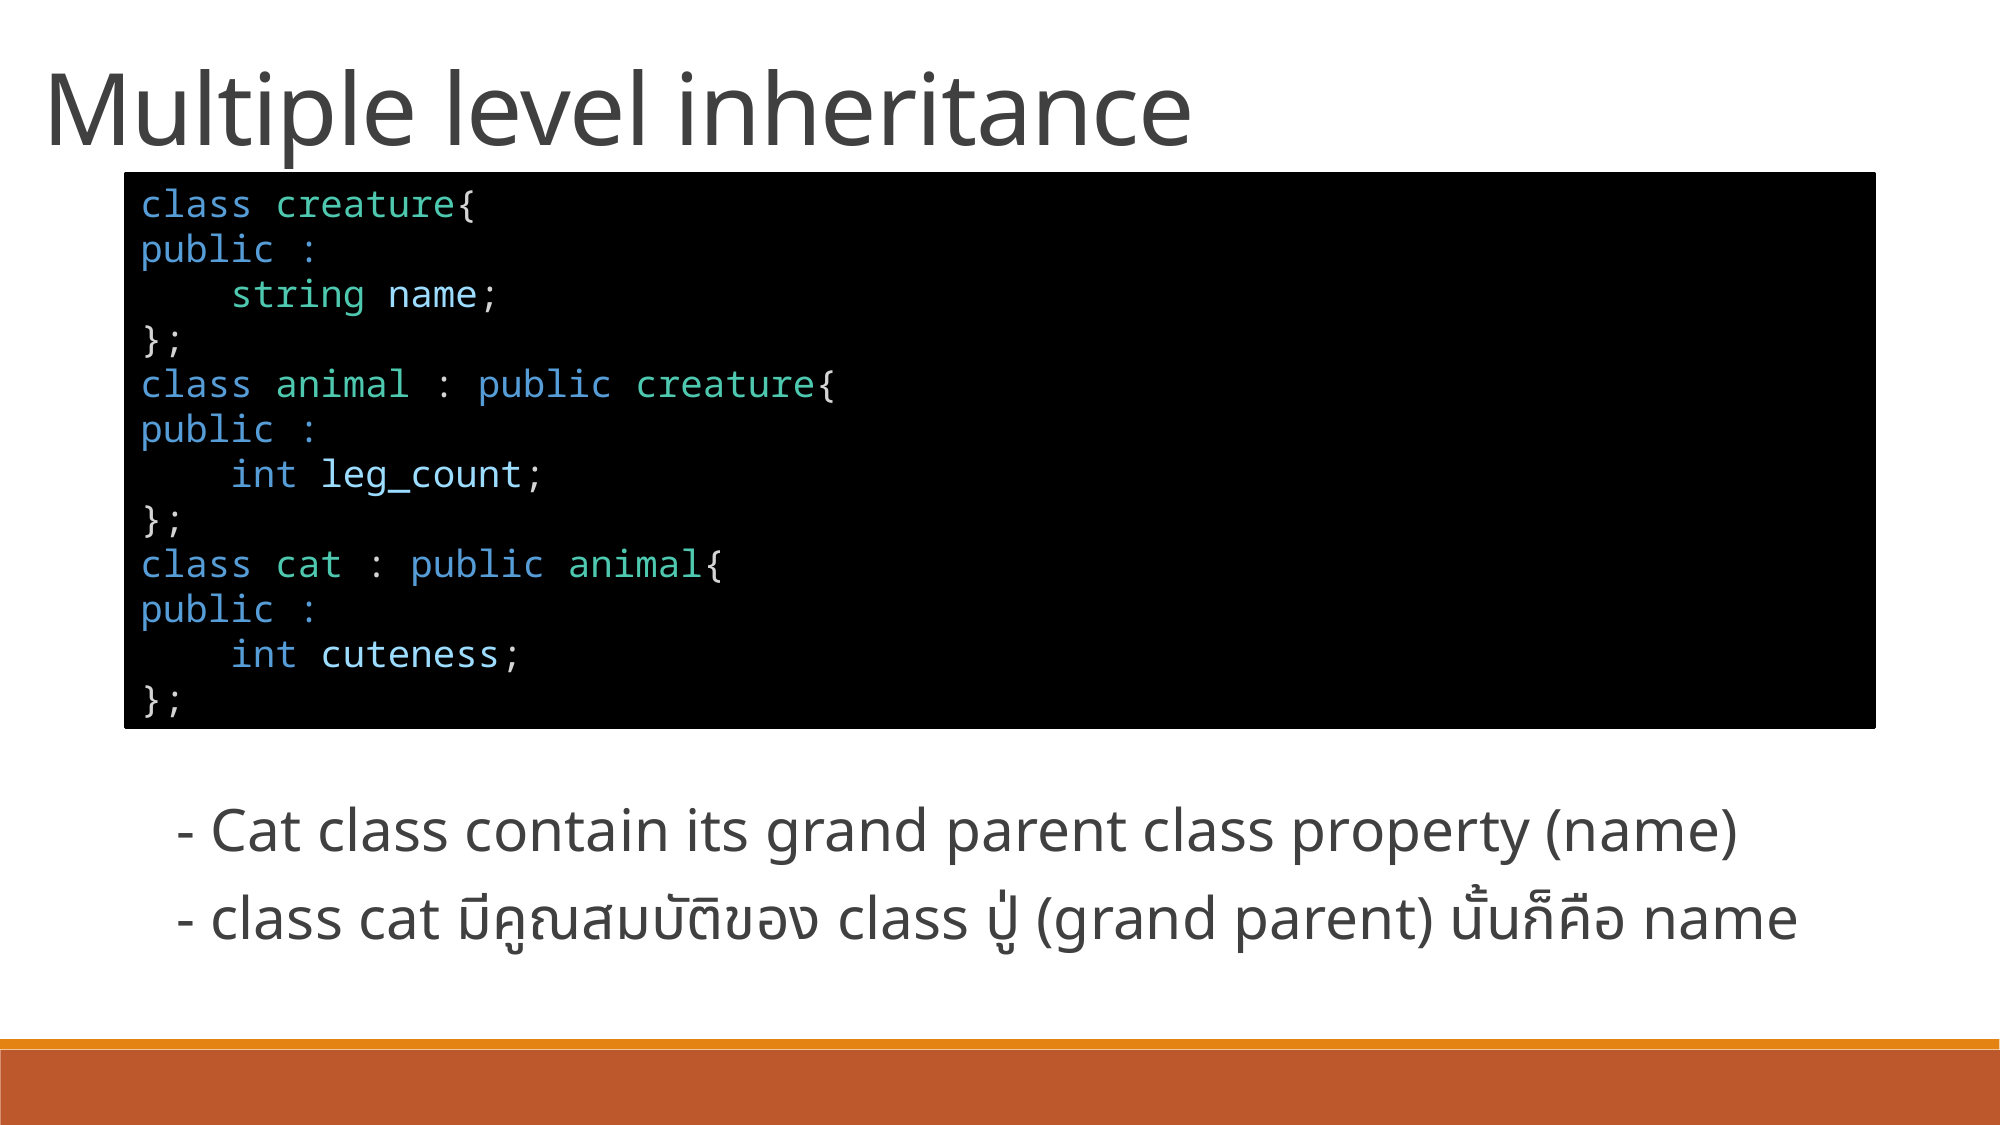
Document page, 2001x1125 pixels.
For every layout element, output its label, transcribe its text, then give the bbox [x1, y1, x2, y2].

list - Cat class contain its grand parent class property (name) - class cat มีคูณสมบัติของ class ปู่ (grand parent) นั้นก็คือ name [163, 792, 1814, 992]
title Multiple level inheritance [27, 2, 1677, 174]
text_box class creature{ public : string name; }; class animal : public creature{ public : int leg_count; }; class cat : public animal{ public : int cuteness; }; [124, 172, 1876, 729]
